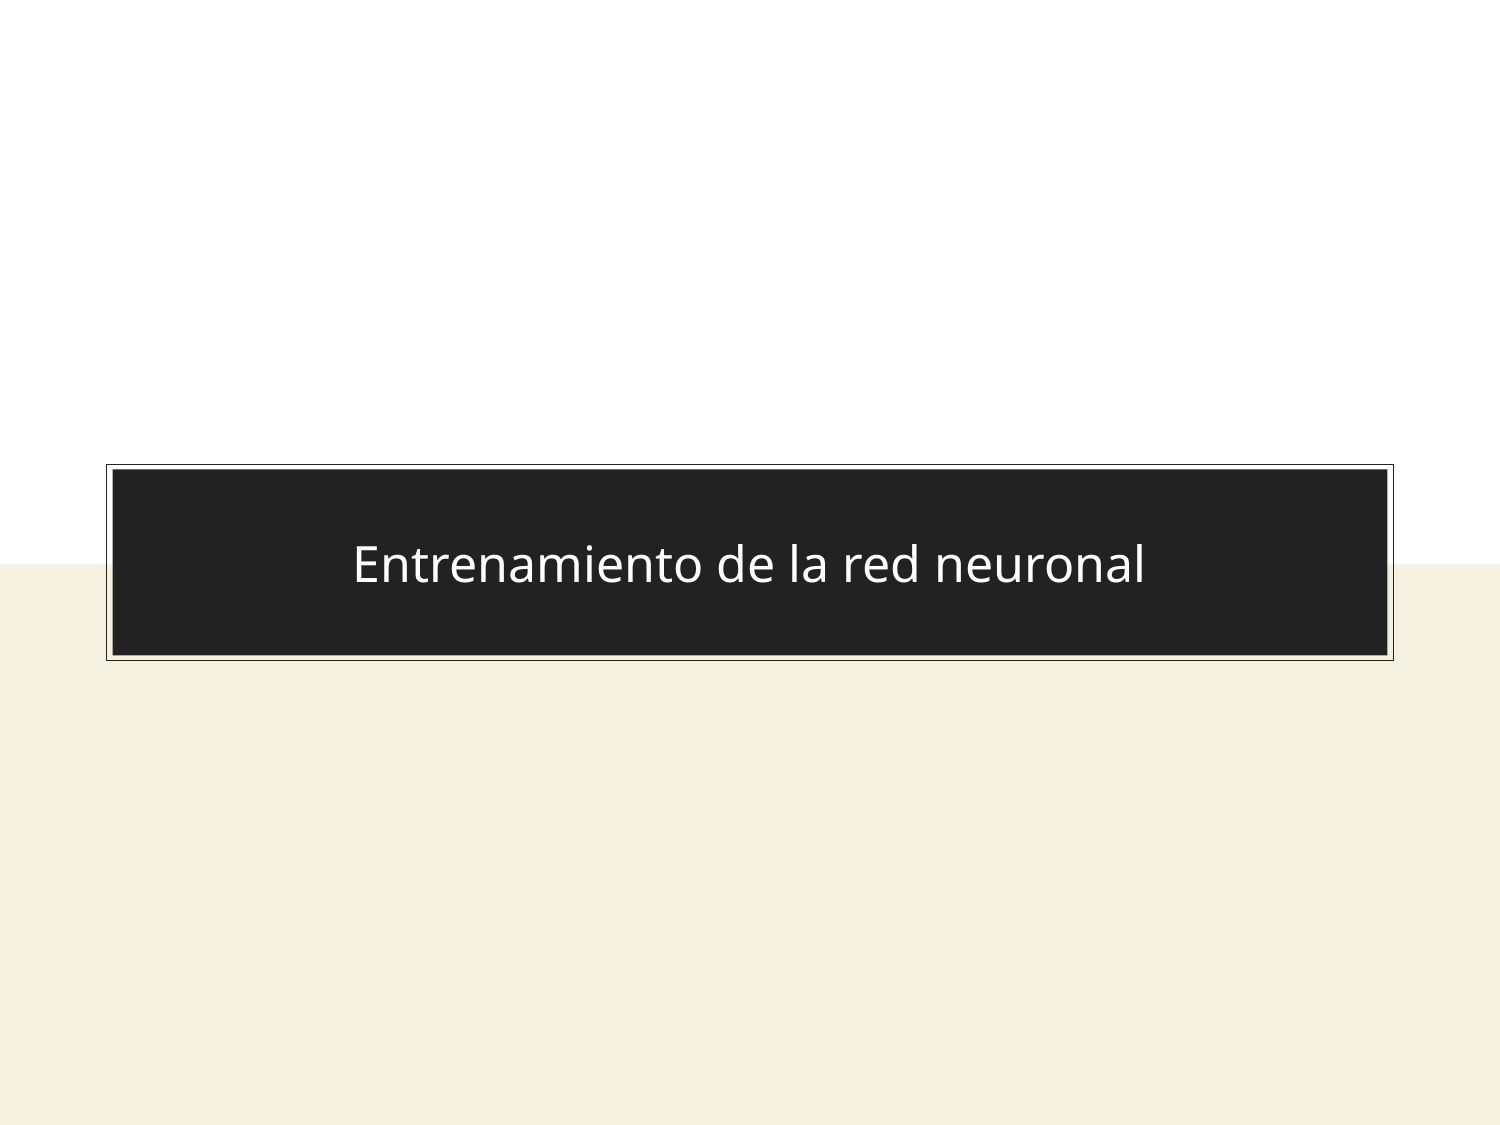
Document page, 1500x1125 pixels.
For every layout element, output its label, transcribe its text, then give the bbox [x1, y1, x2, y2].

title Entrenamiento de la red neuronal [112, 469, 1388, 656]
